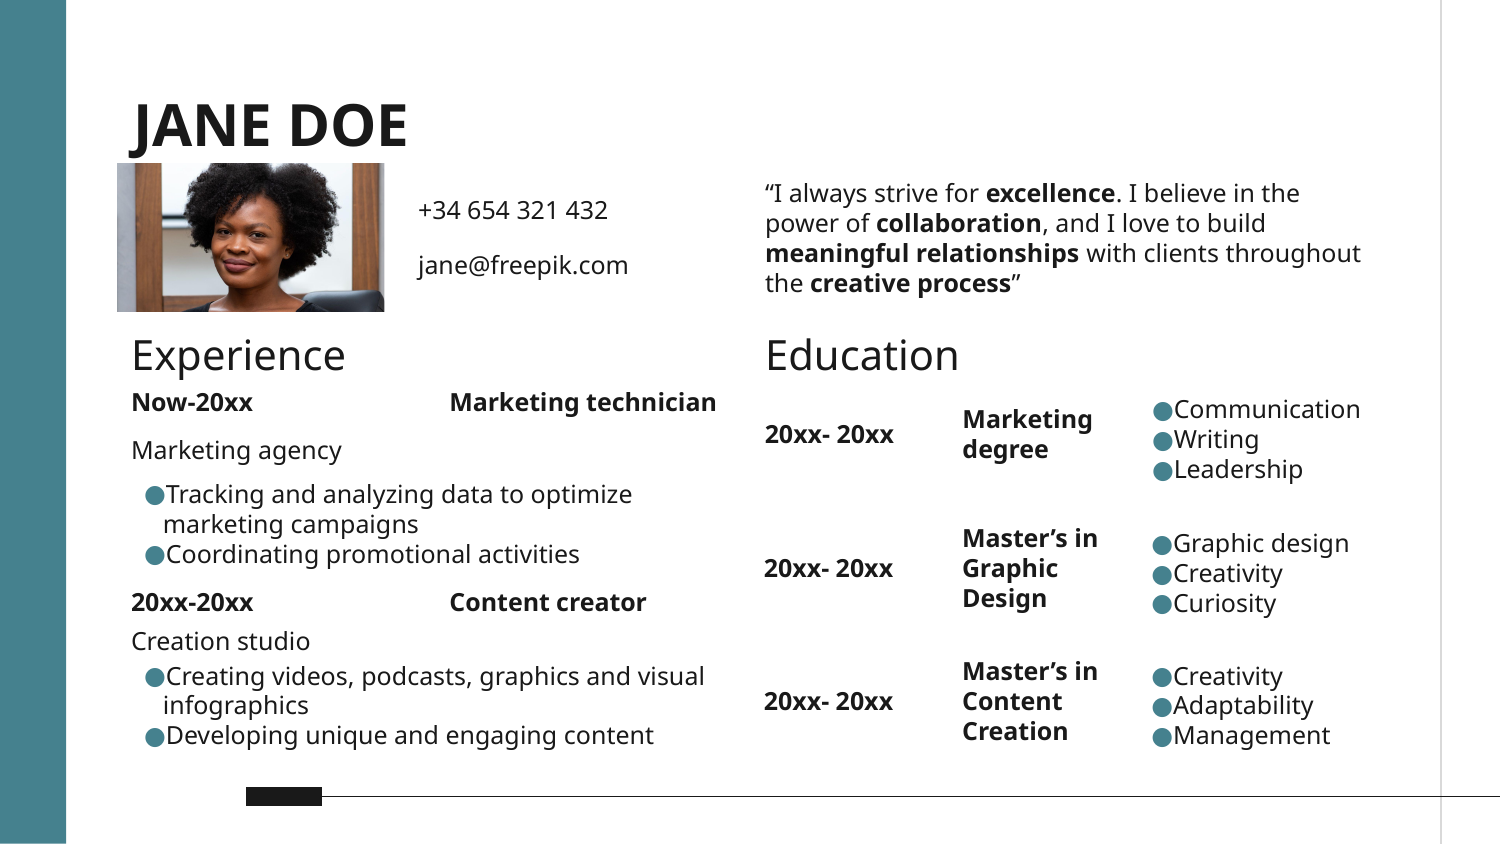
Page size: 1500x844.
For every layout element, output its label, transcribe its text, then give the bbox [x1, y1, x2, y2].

text_box Creating videos, podcasts, graphics and visual infographics Developing unique and engaging content [115, 645, 748, 755]
text_box Tracking and analyzing data to optimize marketing campaigns Coordinating promotional activities [115, 463, 749, 587]
text_box Communication Writing Leadership [1124, 378, 1384, 489]
text_box Creation studio [116, 616, 749, 664]
text_box Marketing agency [115, 425, 749, 463]
text_box +34 654 321 432 jane@freepik.com [403, 184, 749, 290]
text_box Master’s in Content Creation [947, 645, 1123, 755]
text_box Experience [115, 320, 749, 388]
text_box Graphic design Creativity Curiosity [1123, 512, 1383, 623]
text_box Education [749, 320, 1383, 378]
text_box 20xx- 20xx [748, 645, 947, 755]
text_box 20xx- 20xx [748, 512, 947, 623]
picture [116, 162, 385, 312]
text_box 20xx-20xx [116, 578, 432, 625]
text_box Creativity Adaptability Management [1123, 645, 1383, 755]
text_box Marketing degree [947, 378, 1124, 489]
text_box “I always strive for excellence. I believe in the power of collaboration, and I love to build meaningful relationships with clients throughout the creative process” [749, 162, 1383, 312]
text_box 20xx- 20xx [749, 378, 947, 489]
text_box Master’s in Graphic Design [947, 512, 1123, 623]
title JANE DOE [118, 72, 1382, 167]
text_box Marketing technician [434, 378, 749, 425]
text_box Content creator [434, 578, 750, 625]
text_box Now-20xx [116, 378, 432, 425]
